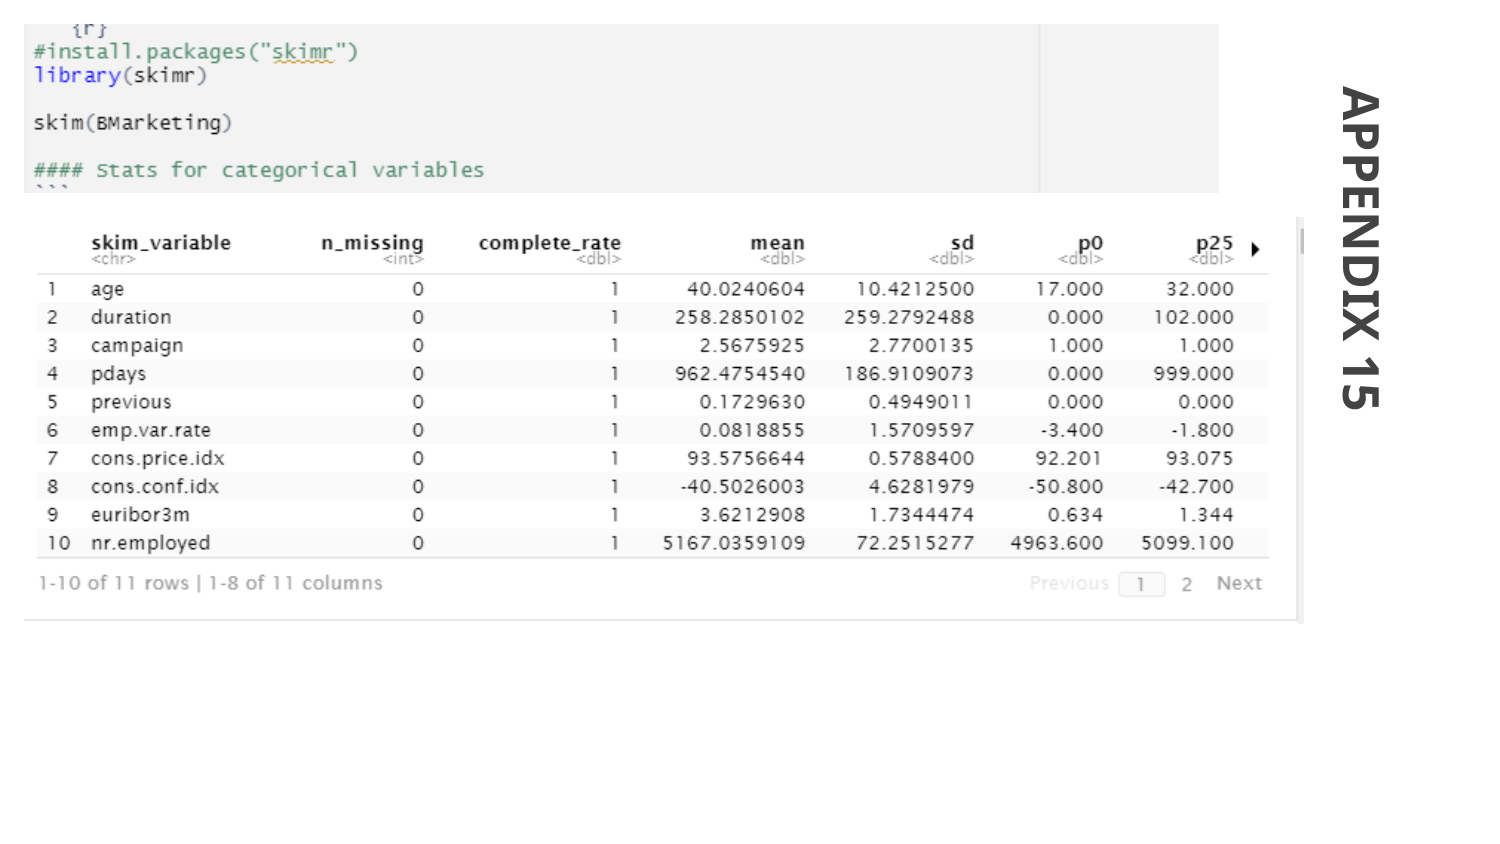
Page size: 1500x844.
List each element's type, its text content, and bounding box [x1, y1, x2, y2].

title APPENDIX 15 [1328, 71, 1409, 643]
picture [24, 216, 1305, 624]
picture [24, 24, 1219, 193]
